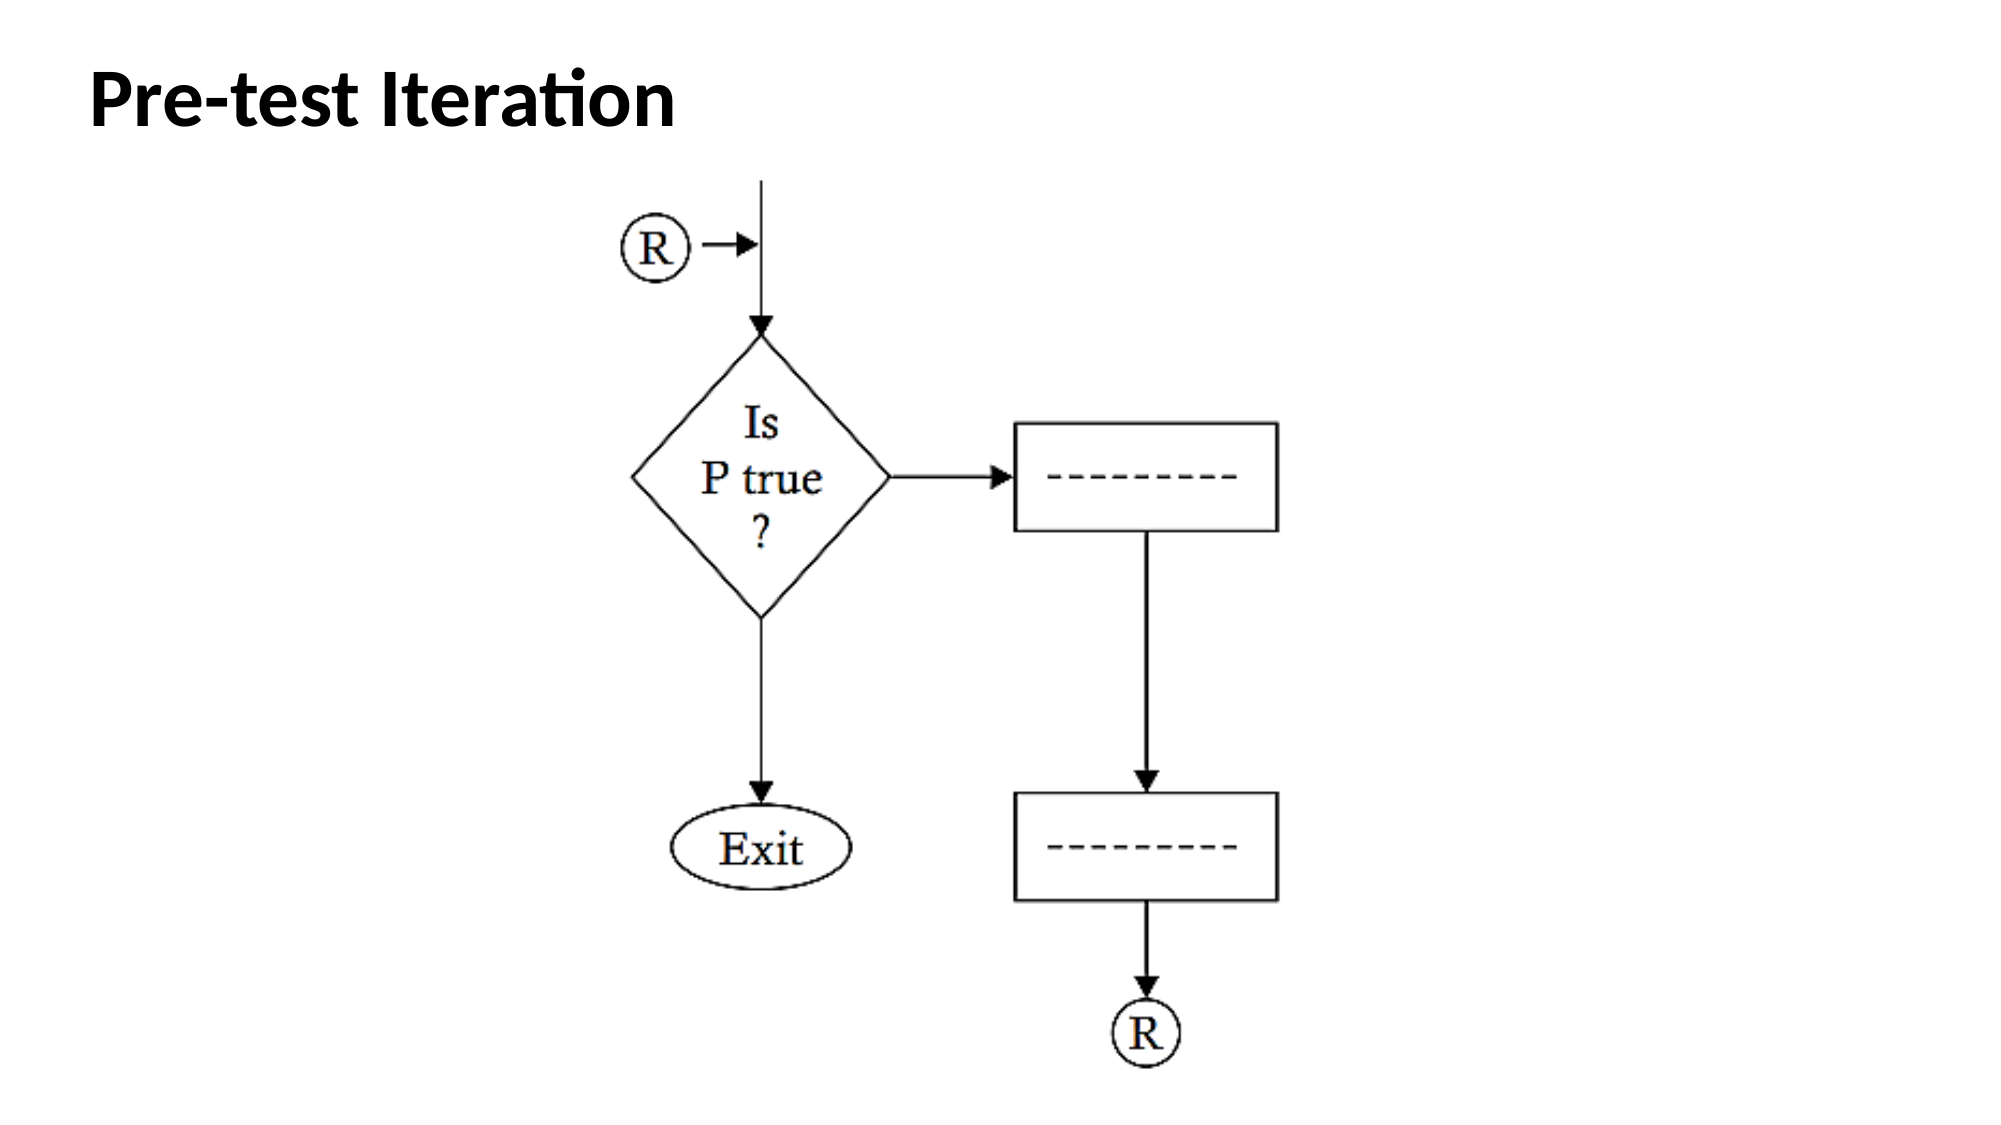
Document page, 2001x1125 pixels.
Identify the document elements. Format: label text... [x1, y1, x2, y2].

picture [574, 151, 1426, 1084]
text_box Pre-test Iteration [74, 35, 694, 151]
